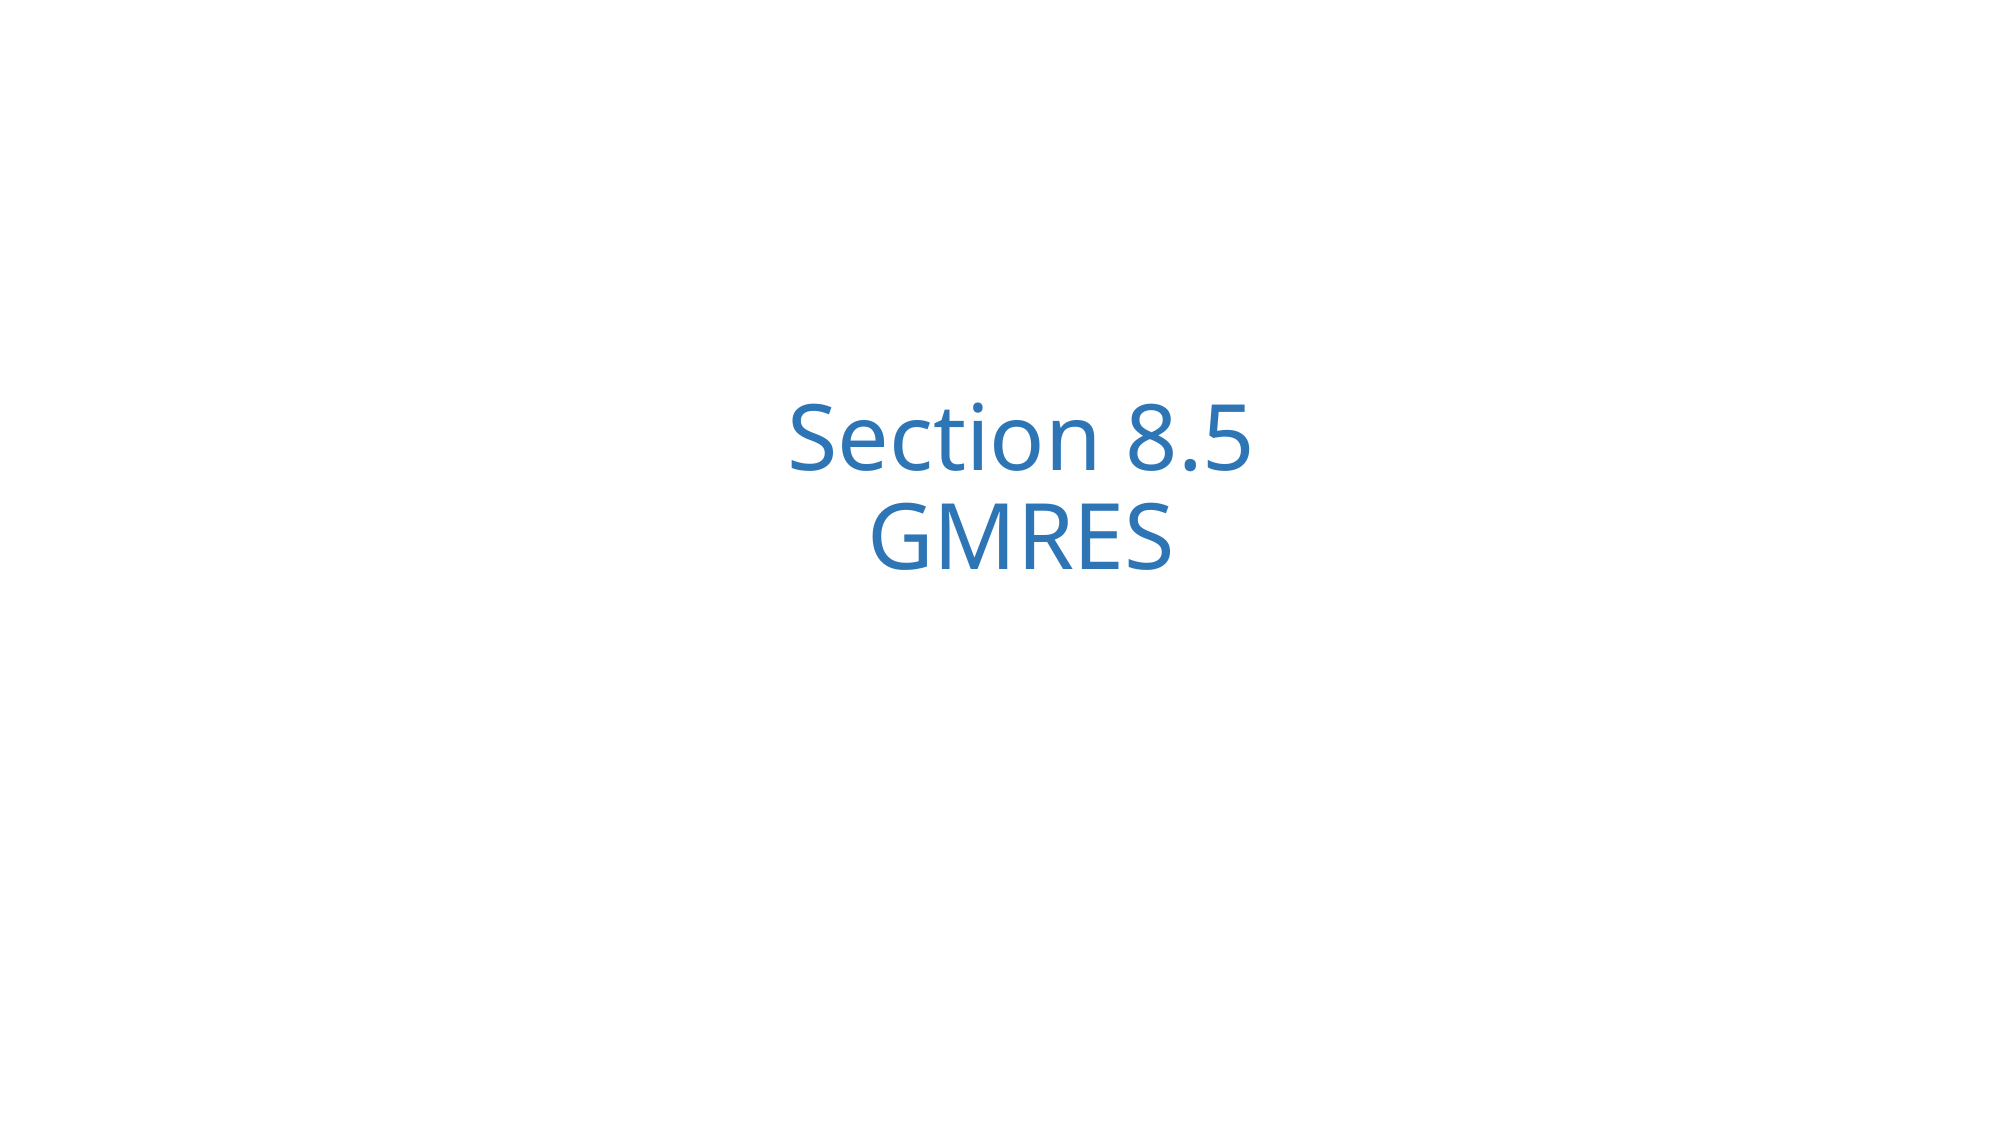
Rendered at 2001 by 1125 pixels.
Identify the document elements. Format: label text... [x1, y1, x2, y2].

title Section 8.5 GMRES [158, 307, 1884, 674]
